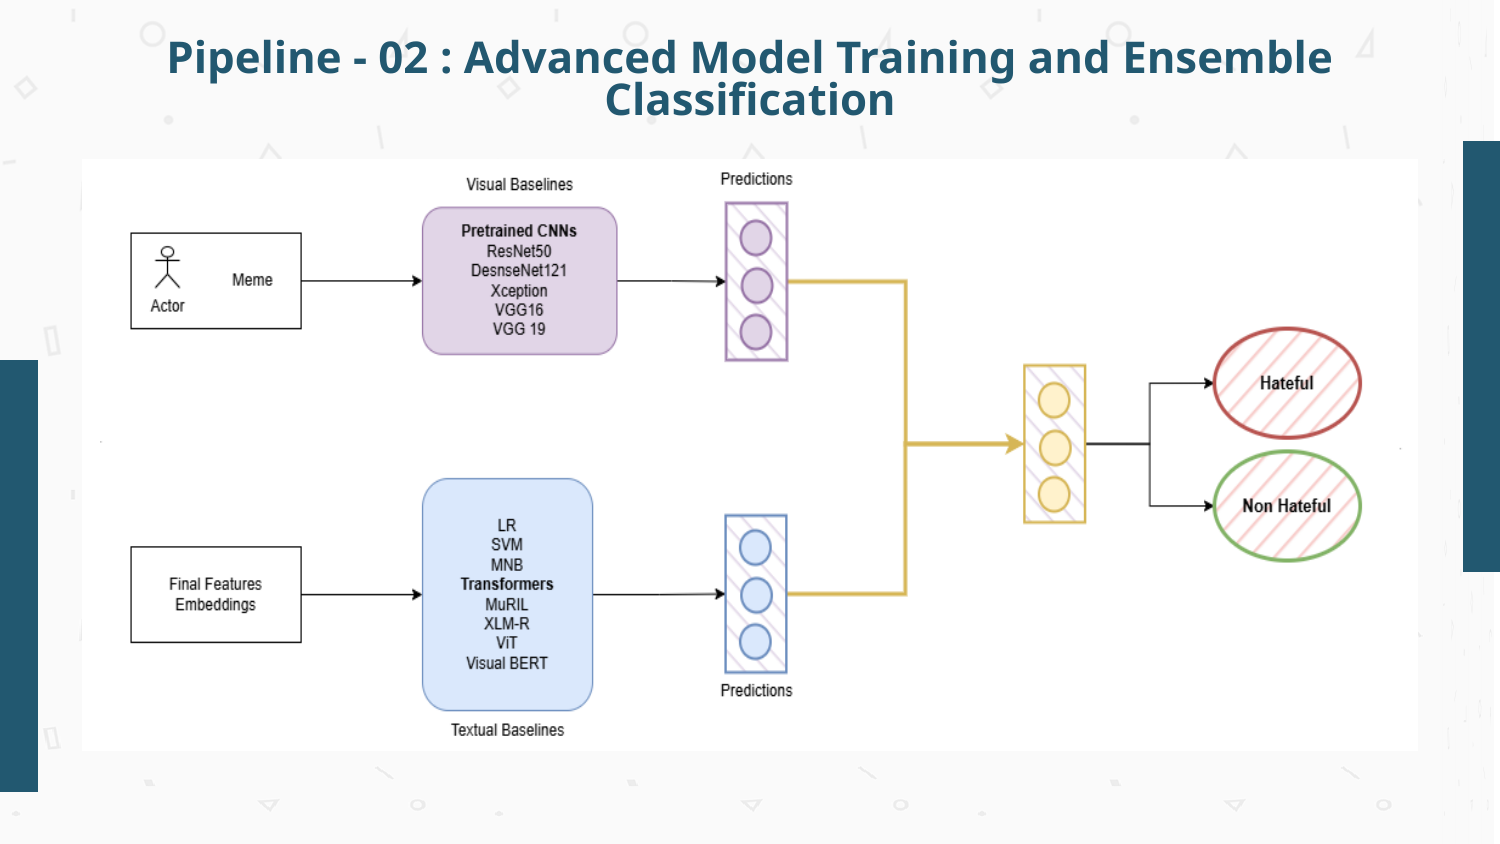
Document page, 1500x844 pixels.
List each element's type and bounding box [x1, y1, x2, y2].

picture [82, 158, 1418, 752]
text_box [0, 0, 1494, 844]
